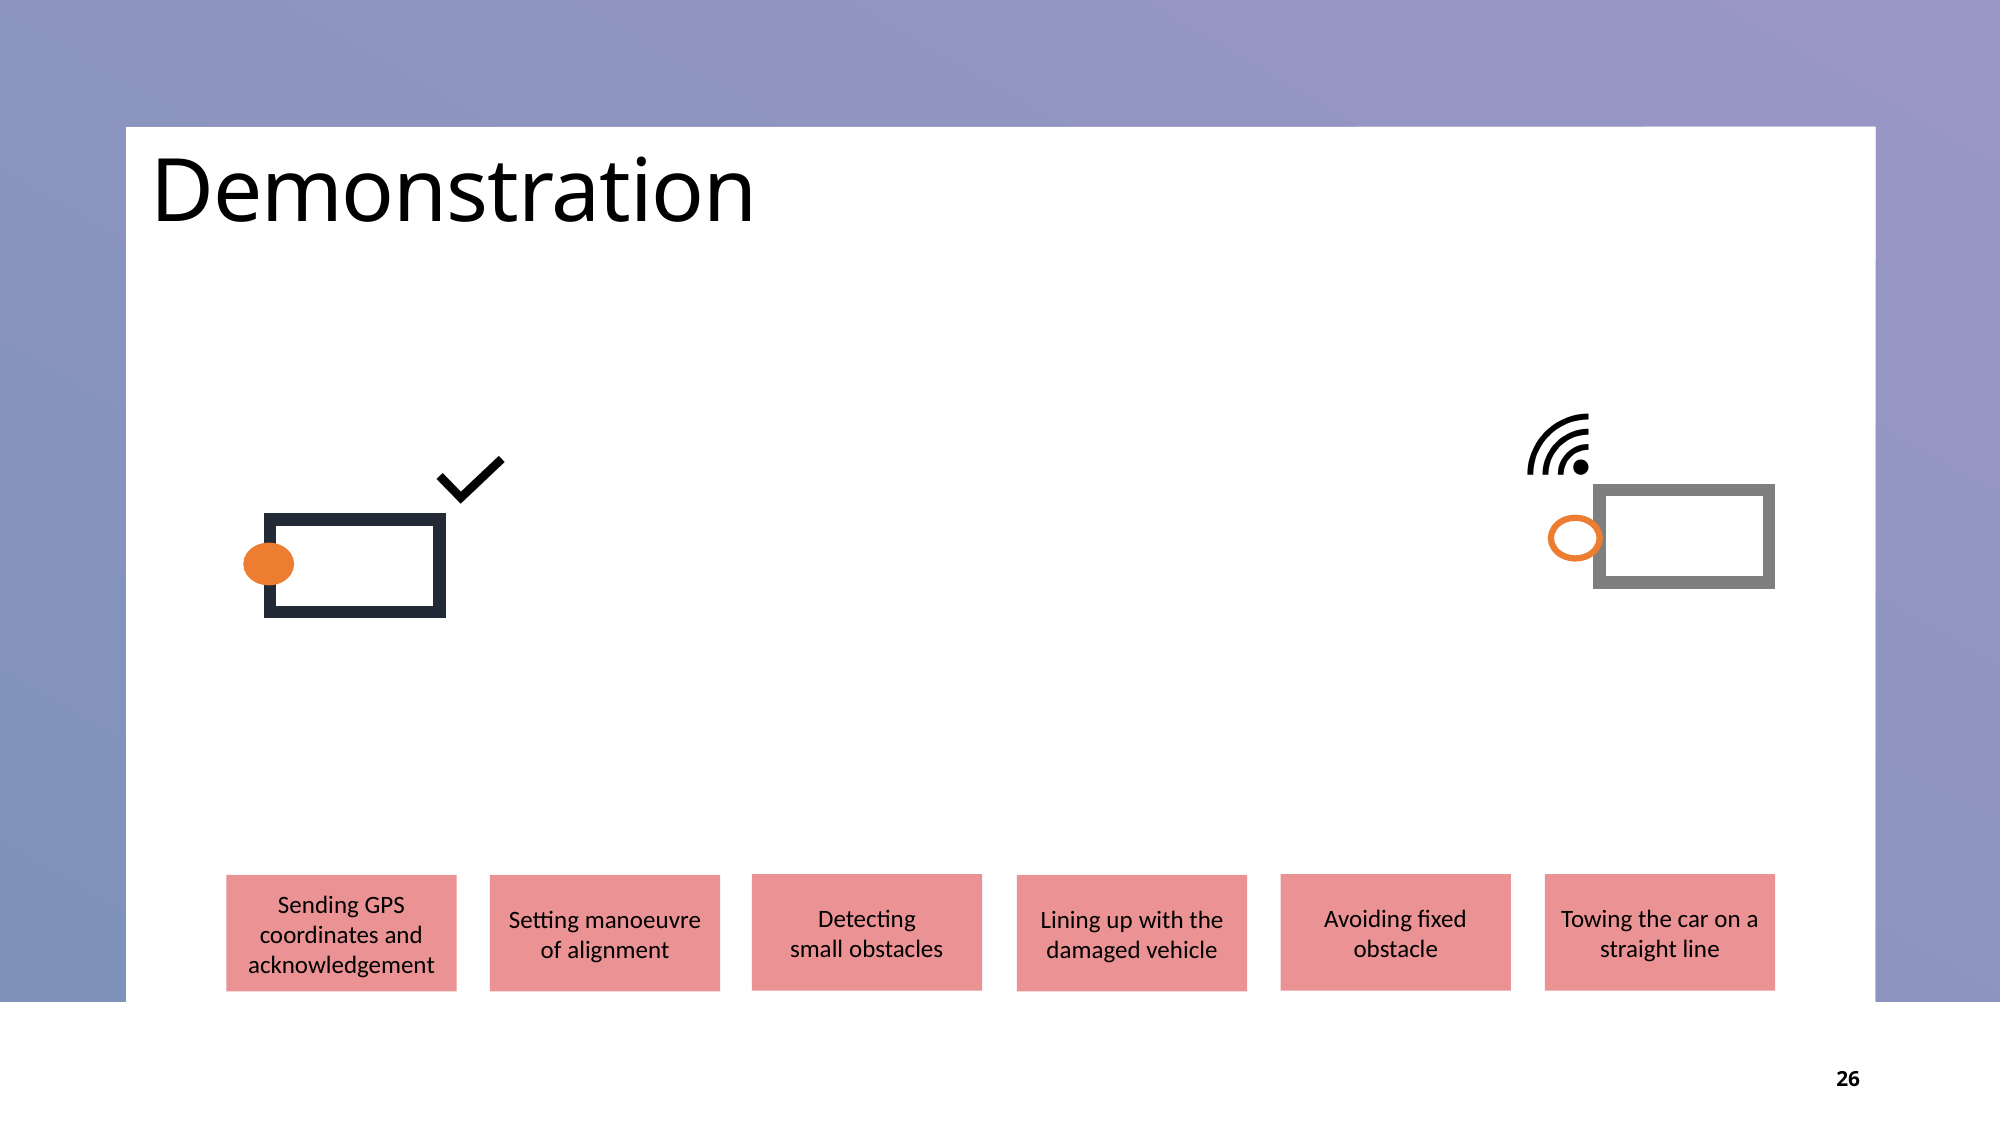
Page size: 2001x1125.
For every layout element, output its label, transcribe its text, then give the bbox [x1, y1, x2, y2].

text_box Demonstration [135, 134, 1636, 258]
text_box Towing the car on a straight line [1544, 874, 1776, 991]
text_box Setting manoeuvre of alignment [489, 874, 721, 992]
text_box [1613, 427, 1707, 646]
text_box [295, 468, 388, 664]
picture [435, 444, 506, 515]
text_box Sending GPS coordinates and acknowledgement [226, 874, 457, 992]
slide_number 26 [1788, 1050, 1875, 1110]
text_box Lining up with the damaged vehicle [1016, 874, 1248, 992]
text_box Detecting small obstacles [751, 874, 983, 991]
text_box Avoiding fixed obstacle [1280, 874, 1511, 991]
picture [1512, 398, 1605, 491]
